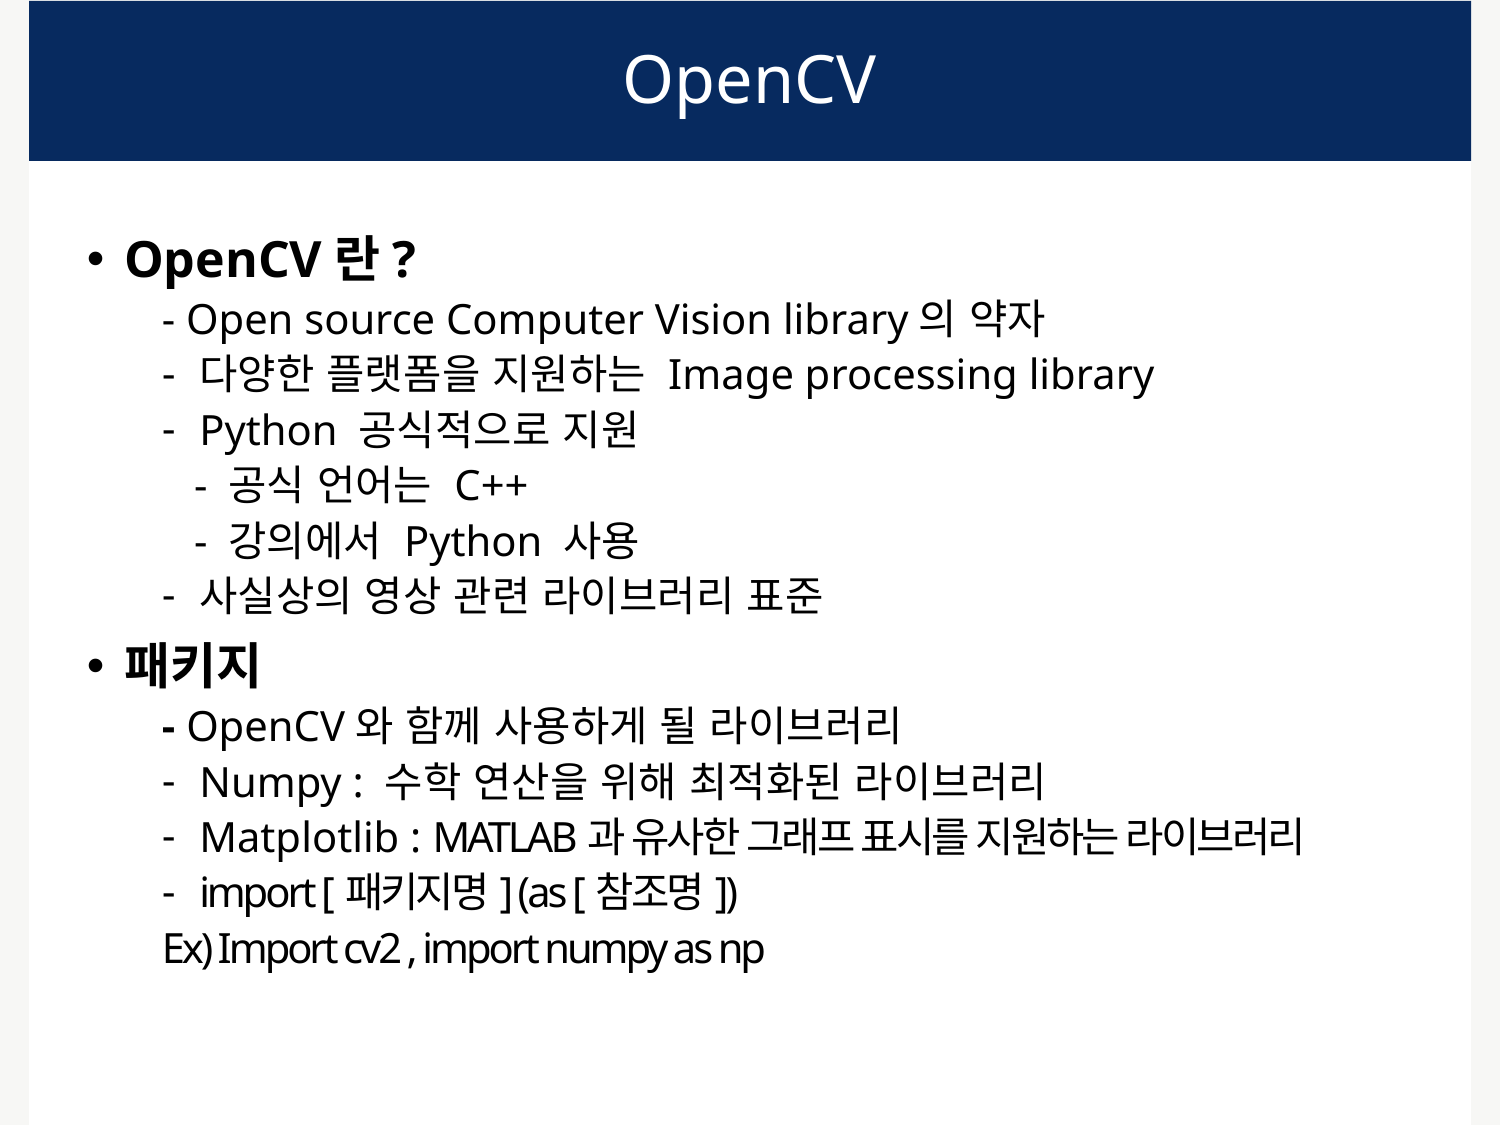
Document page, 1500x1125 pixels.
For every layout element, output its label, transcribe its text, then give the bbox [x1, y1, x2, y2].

list OpenCV란? - Open source Computer Vision library의 약자 다양한 플랫폼을 지원하는 Image processing library Python 공식적으로 지원 - 공식 언어는 C++ - 강의에서 Python 사용 사실상의 영상 관련 라이브러리 표준 패키지 - OpenCV와 함께 사용하게 될 라이브러리 Numpy : 수학 연산을 위해 최적화된 라이브러리 Matplotlib : MATLAB과 유사한 그래프 표시를 지원하는 라이브러리 import [패키지명] (as [참조명]) Ex) Import cv2 , import numpy as np [71, 226, 1430, 1016]
title OpenCV [70, 31, 1430, 132]
